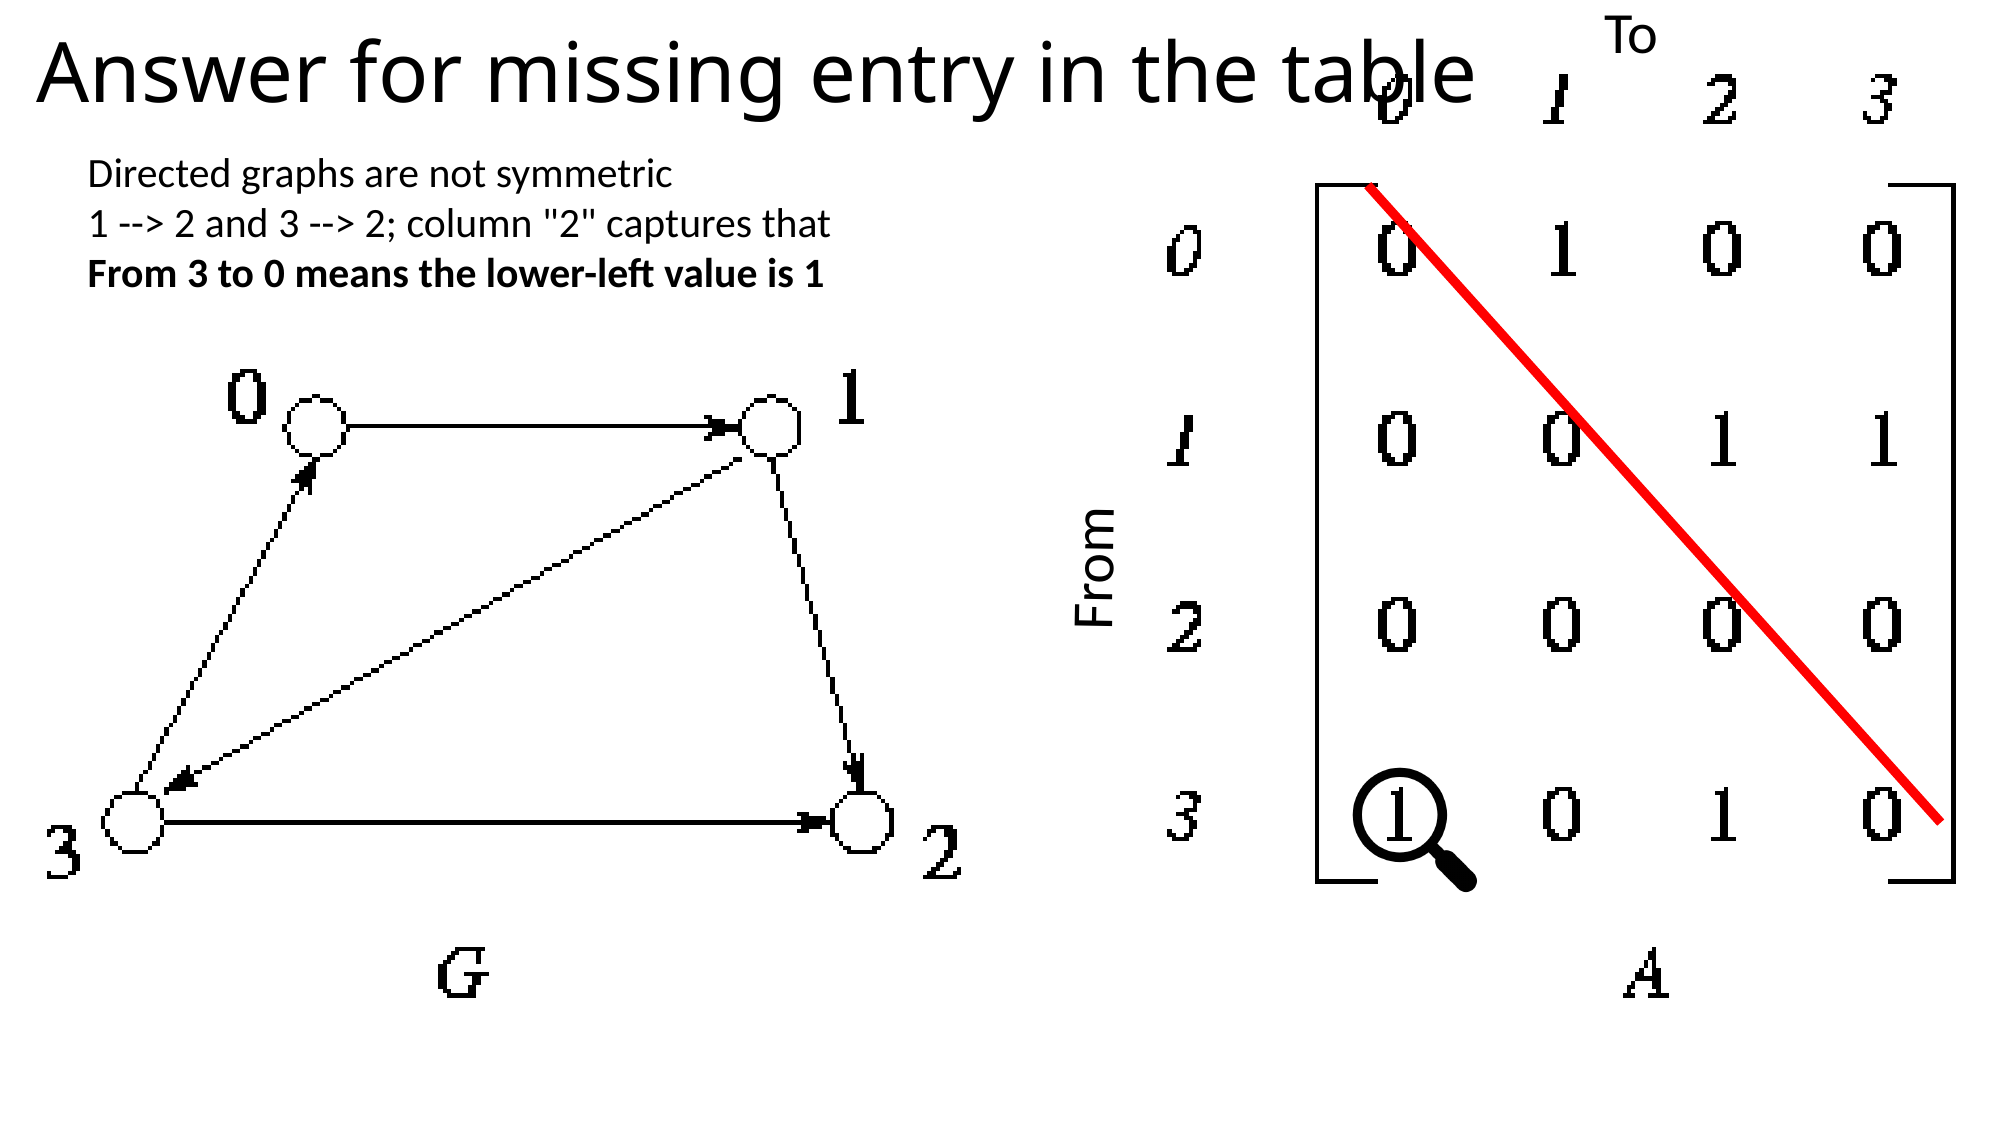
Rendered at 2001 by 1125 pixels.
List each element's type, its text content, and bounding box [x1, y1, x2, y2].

picture [1339, 754, 1490, 905]
text_box To [1589, 0, 1793, 73]
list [47, 74, 1956, 998]
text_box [1367, 185, 1941, 823]
text_box Answer for missing entry in the table [21, 23, 1506, 241]
